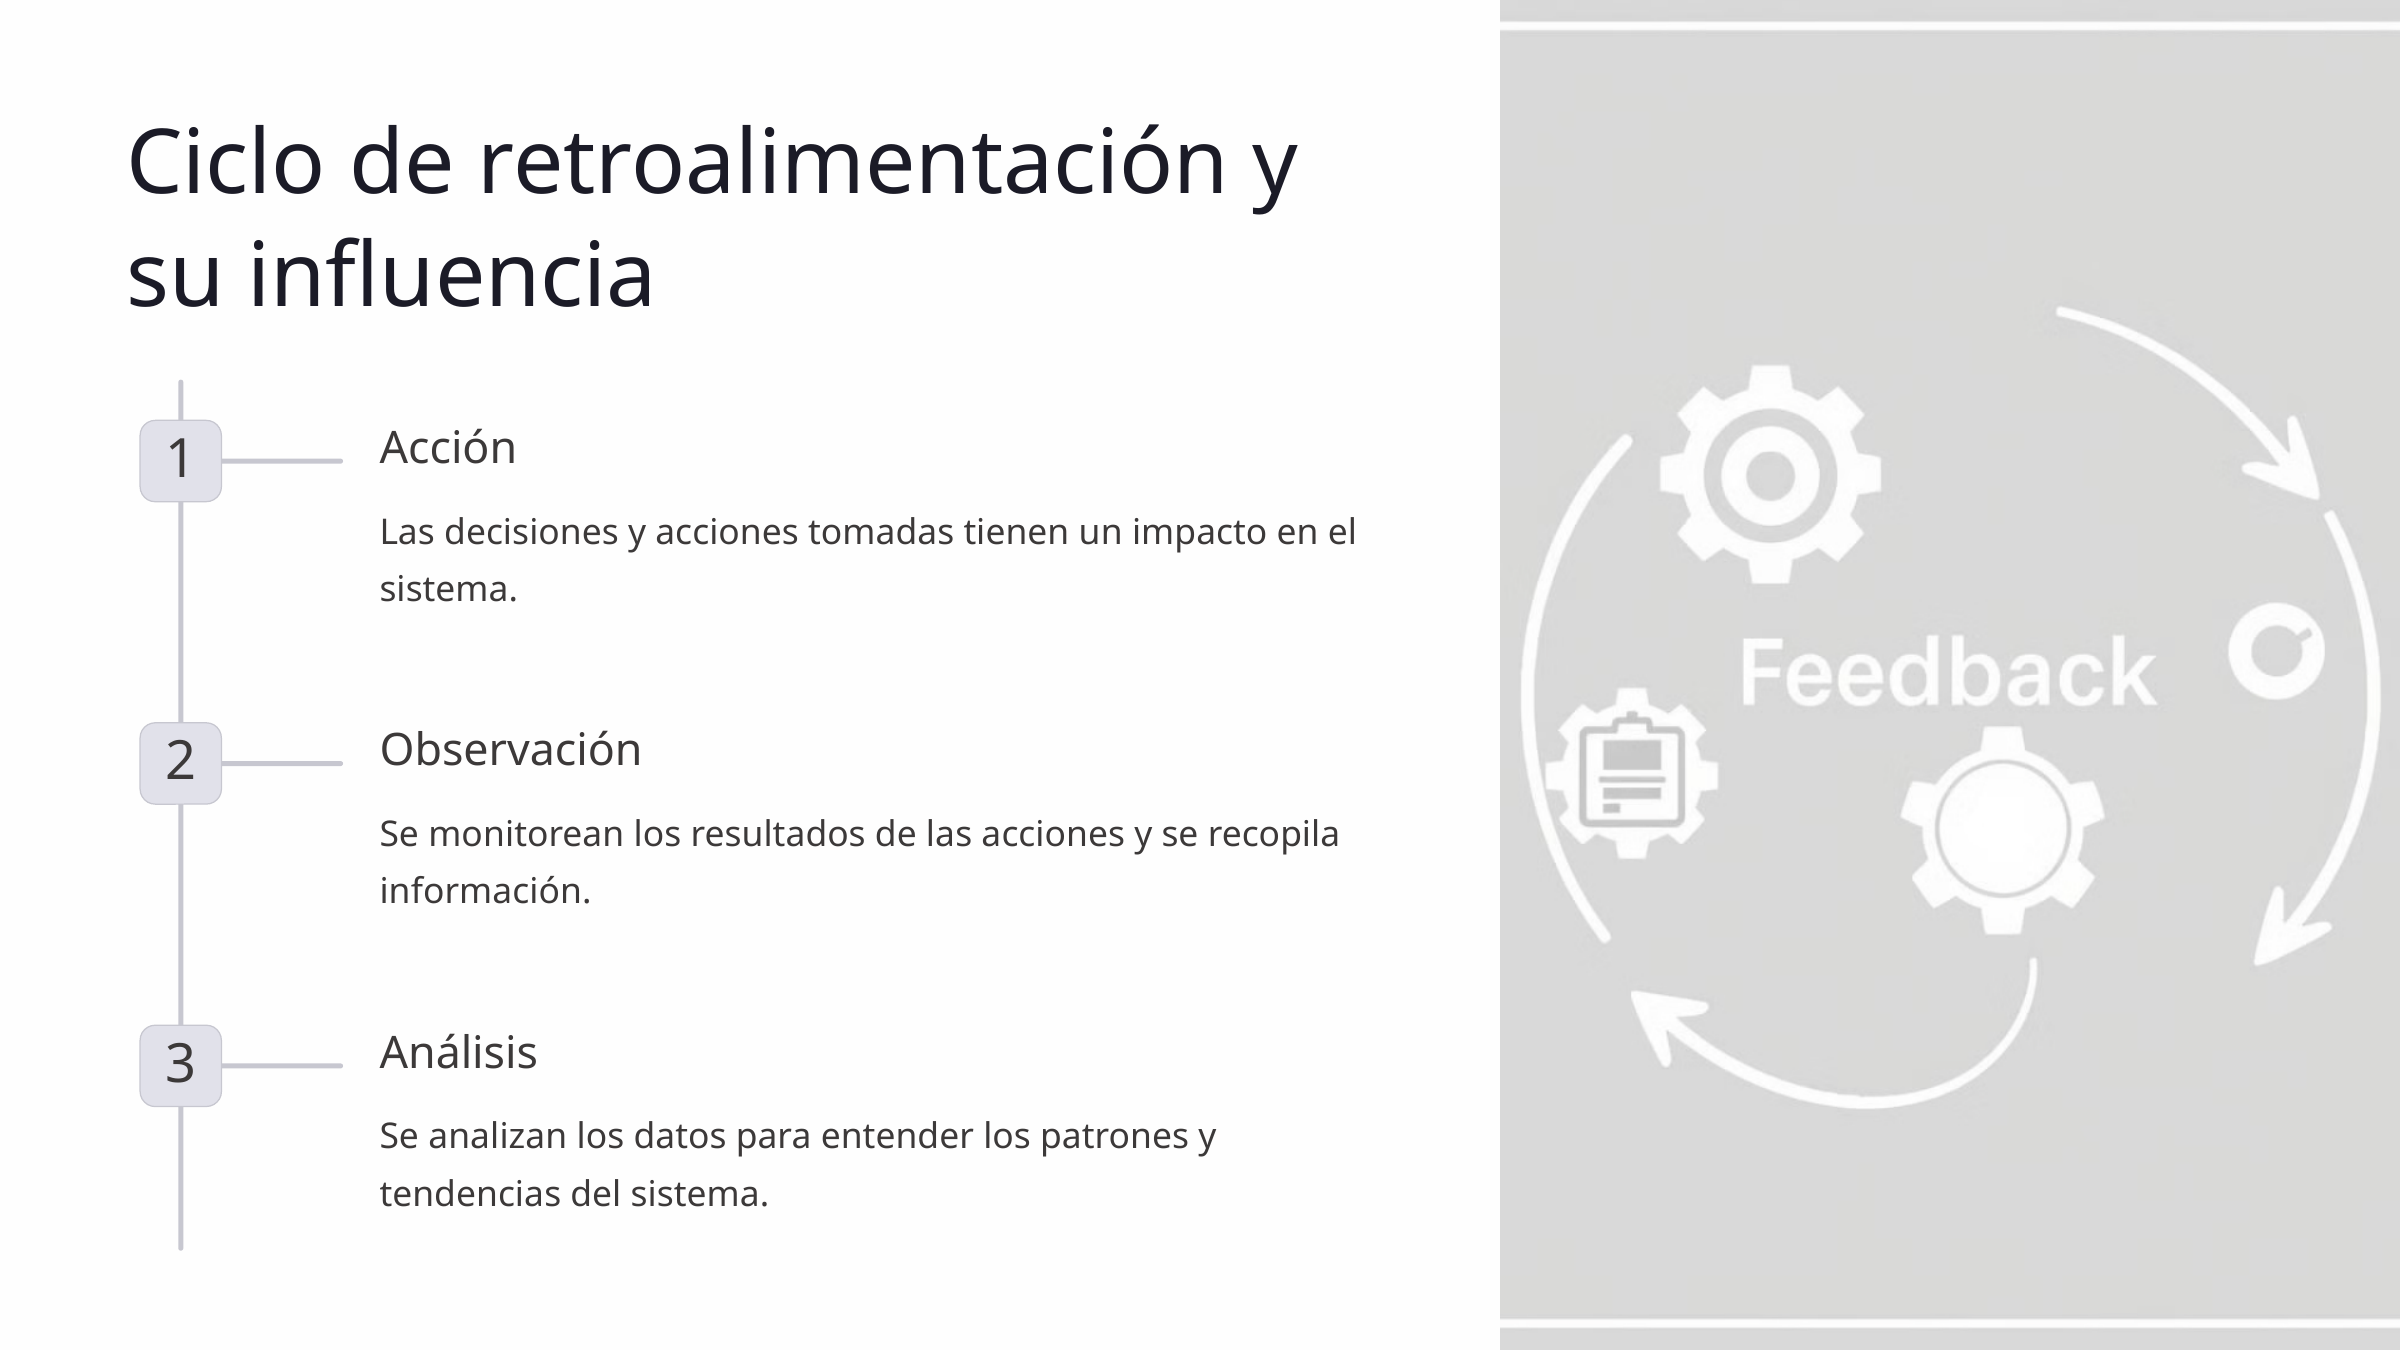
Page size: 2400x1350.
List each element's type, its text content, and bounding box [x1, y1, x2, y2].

text_box Observación [379, 718, 832, 775]
text_box Acción [379, 415, 832, 473]
text_box [222, 458, 344, 464]
text_box 1 [169, 433, 193, 489]
text_box [222, 761, 344, 767]
text_box Se monitorean los resultados de las acciones y se recopila información. [379, 796, 1374, 913]
text_box [140, 722, 222, 805]
text_box [178, 805, 184, 1025]
text_box [140, 1025, 222, 1107]
text_box 2 [166, 736, 195, 791]
text_box 3 [166, 1038, 196, 1093]
text_box [222, 1063, 344, 1069]
text_box Se analizan los datos para entender los patrones y tendencias del sistema. [379, 1098, 1374, 1215]
text_box [178, 1107, 184, 1251]
text_box [178, 379, 184, 420]
text_box [178, 502, 184, 722]
text_box Ciclo de retroalimentación y su influencia [126, 99, 1374, 326]
text_box Las decisiones y acciones tomadas tienen un impacto en el sistema. [379, 494, 1374, 610]
text_box [140, 420, 222, 502]
text_box Análisis [379, 1020, 832, 1078]
picture [1499, 0, 2400, 1350]
